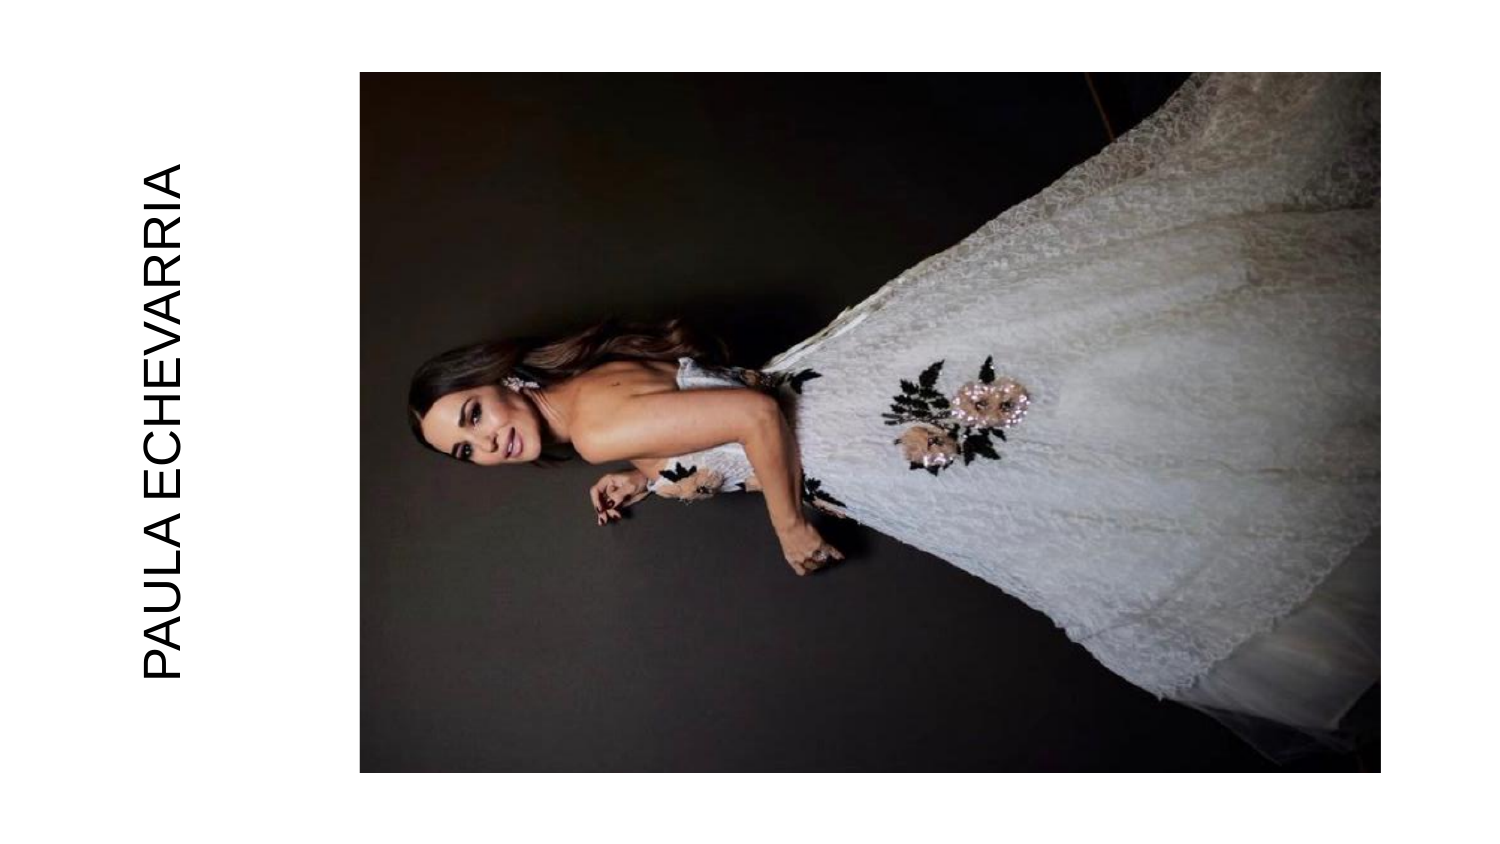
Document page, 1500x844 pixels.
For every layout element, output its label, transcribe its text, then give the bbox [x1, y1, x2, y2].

picture [361, 0, 1380, 844]
title PAULA ECHEVARRIA [112, 146, 207, 698]
